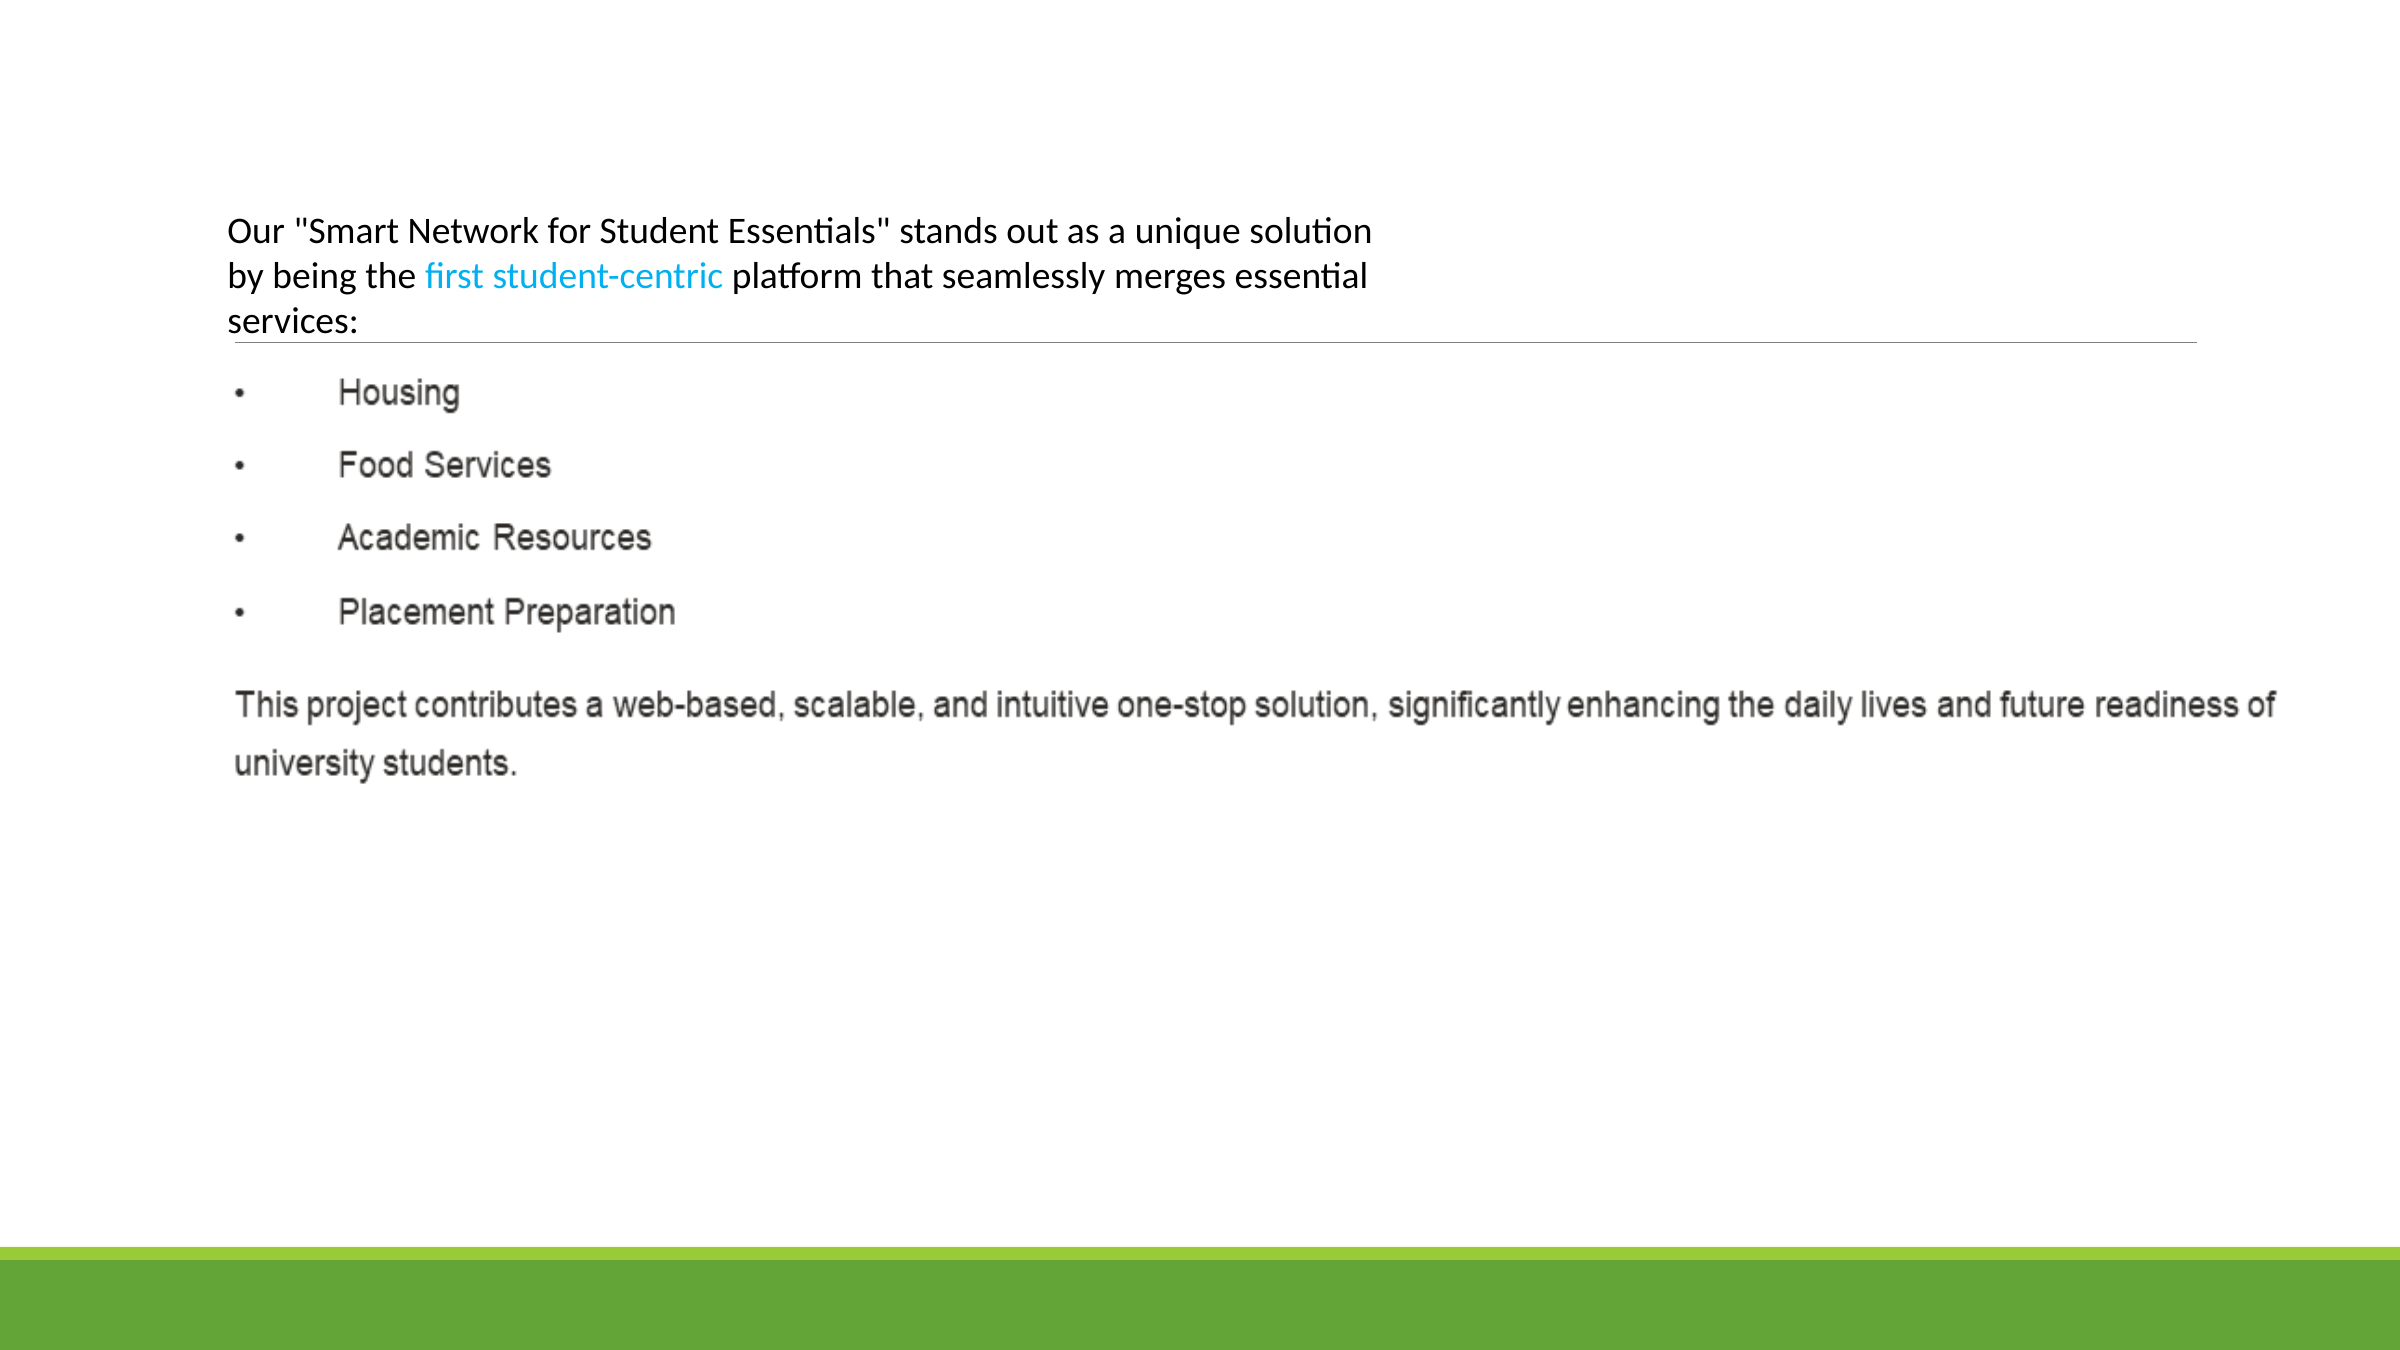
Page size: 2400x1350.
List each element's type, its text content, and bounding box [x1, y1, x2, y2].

text_box Our "Smart Network for Student Essentials" stands out as a unique solution by being the first student-centric platform that seamlessly merges essential services: [212, 198, 1413, 349]
picture [212, 357, 2305, 808]
